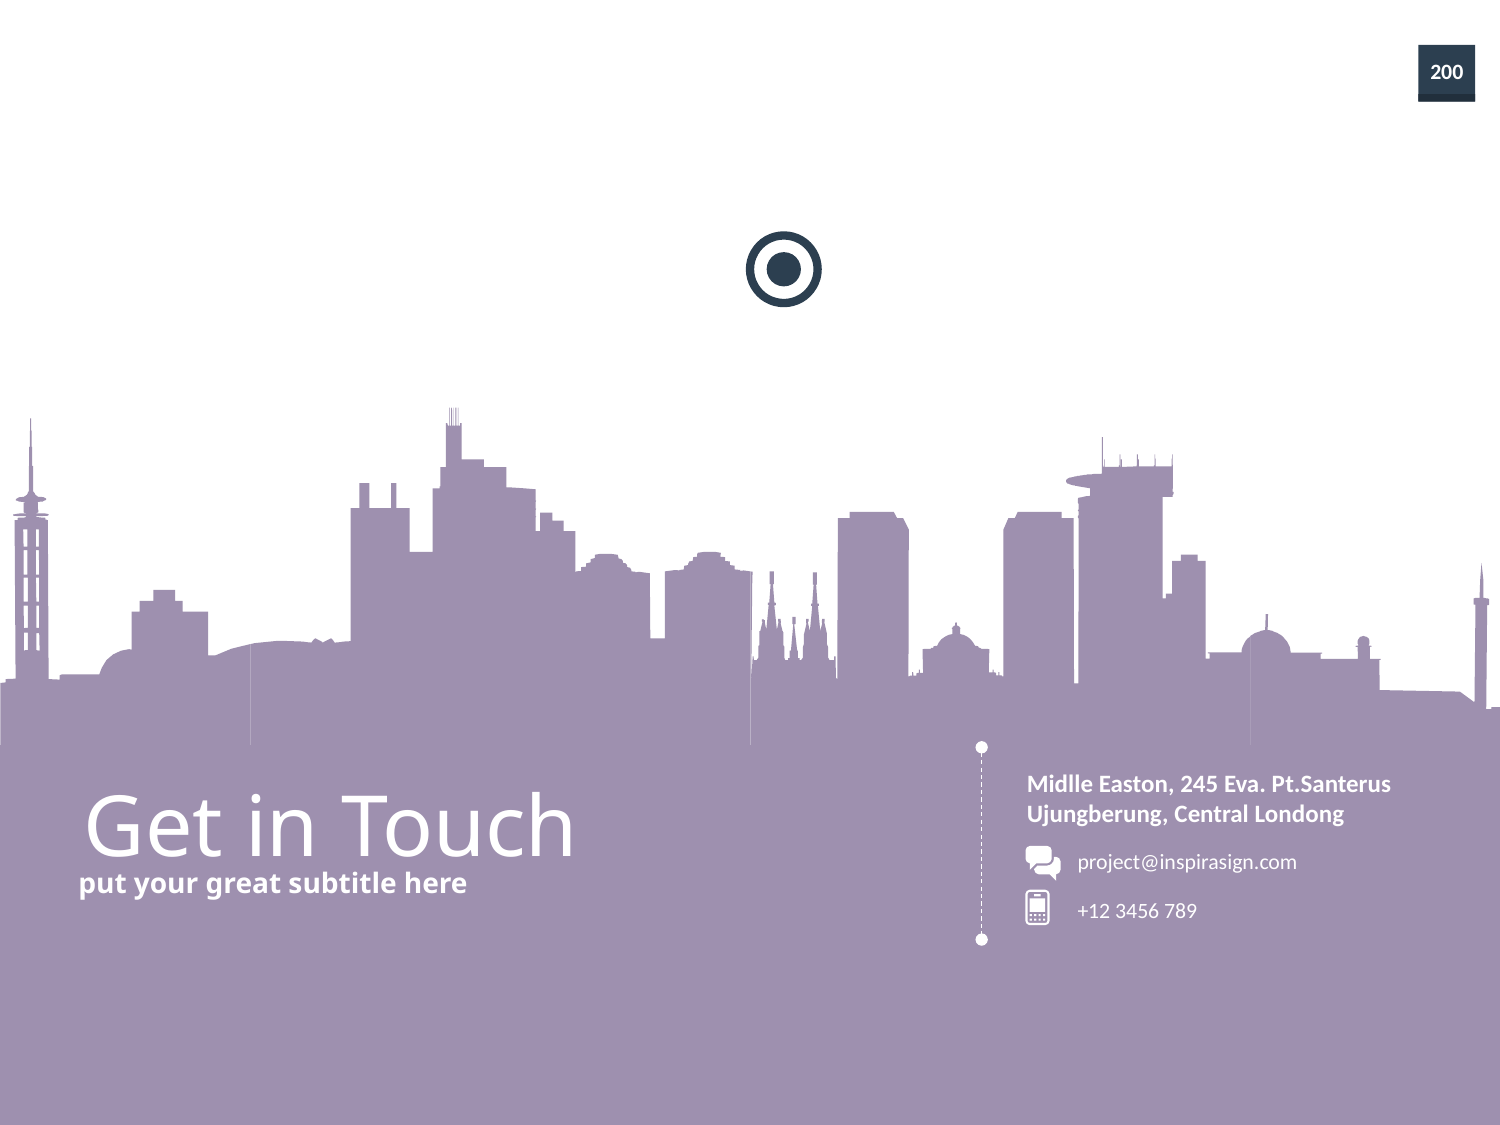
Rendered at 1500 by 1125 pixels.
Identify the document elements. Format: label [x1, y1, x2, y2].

text_box [0, 407, 1500, 1125]
text_box [749, 235, 818, 304]
